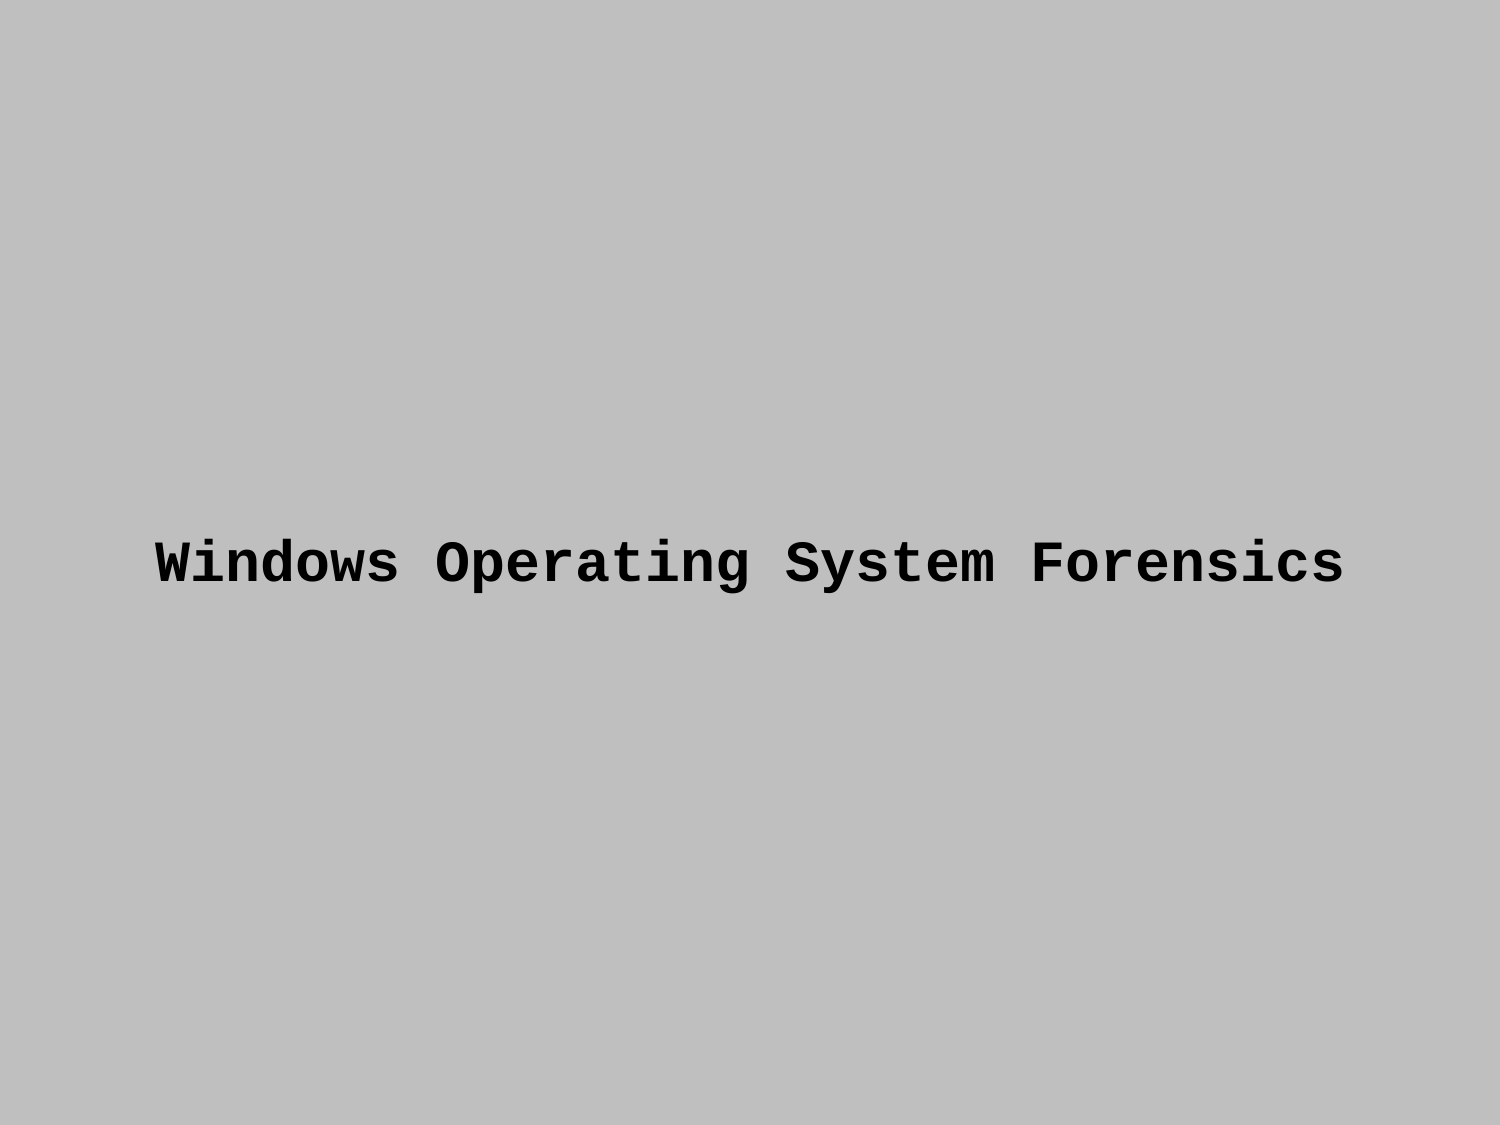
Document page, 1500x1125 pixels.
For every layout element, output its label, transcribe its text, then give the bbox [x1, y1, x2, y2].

title Windows Operating System Forensics [18, 452, 1482, 673]
